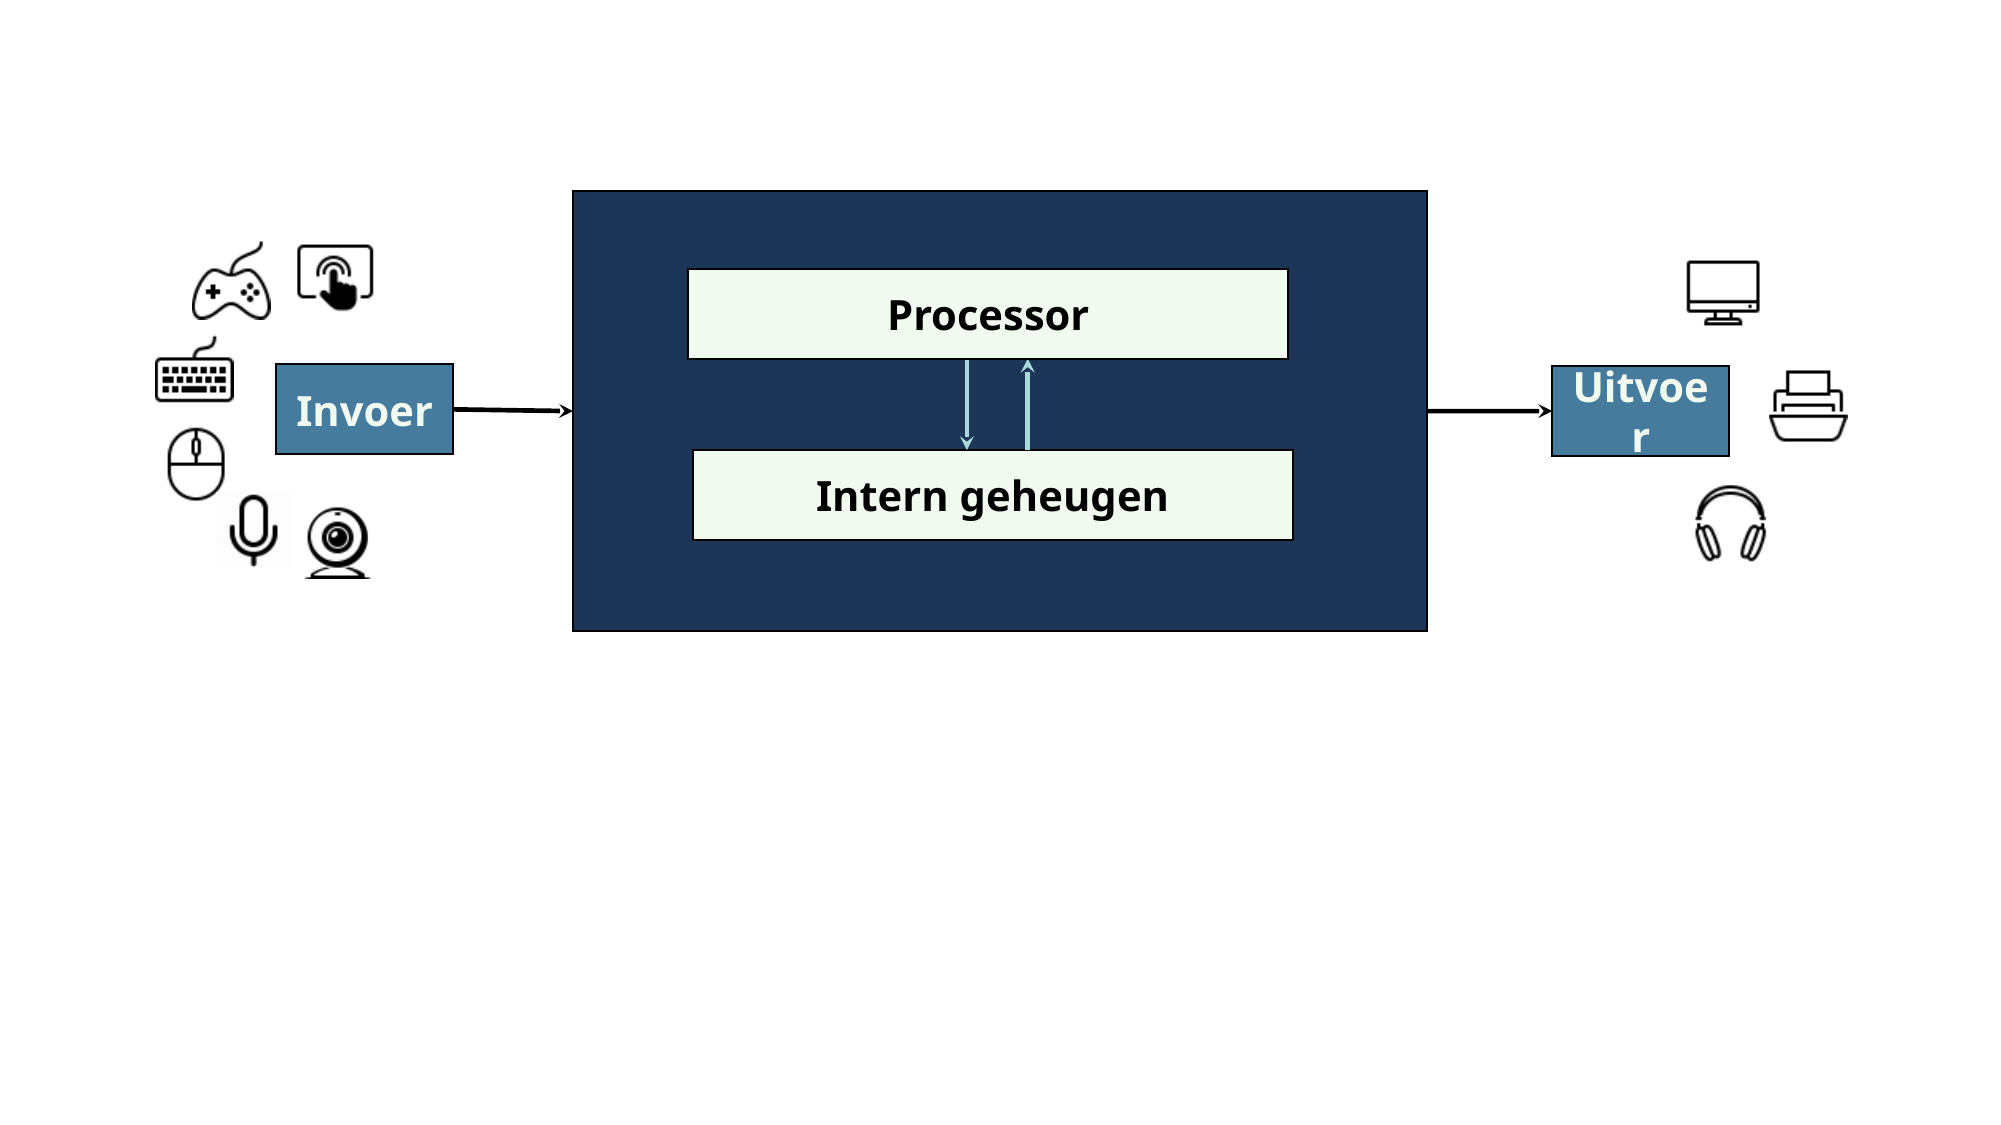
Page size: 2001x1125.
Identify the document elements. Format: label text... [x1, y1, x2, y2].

picture [157, 424, 293, 568]
text_box Invoer [275, 363, 454, 455]
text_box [452, 408, 574, 412]
picture [300, 502, 377, 579]
picture [192, 240, 272, 320]
text_box Intern geheugen [692, 449, 1294, 541]
picture [1684, 253, 1764, 333]
text_box Processor [687, 268, 1289, 360]
picture [1691, 483, 1771, 563]
picture [155, 332, 235, 412]
text_box [572, 190, 1428, 632]
text_box Uitvoer [1551, 365, 1730, 457]
picture [1769, 365, 1849, 445]
picture [295, 236, 376, 316]
